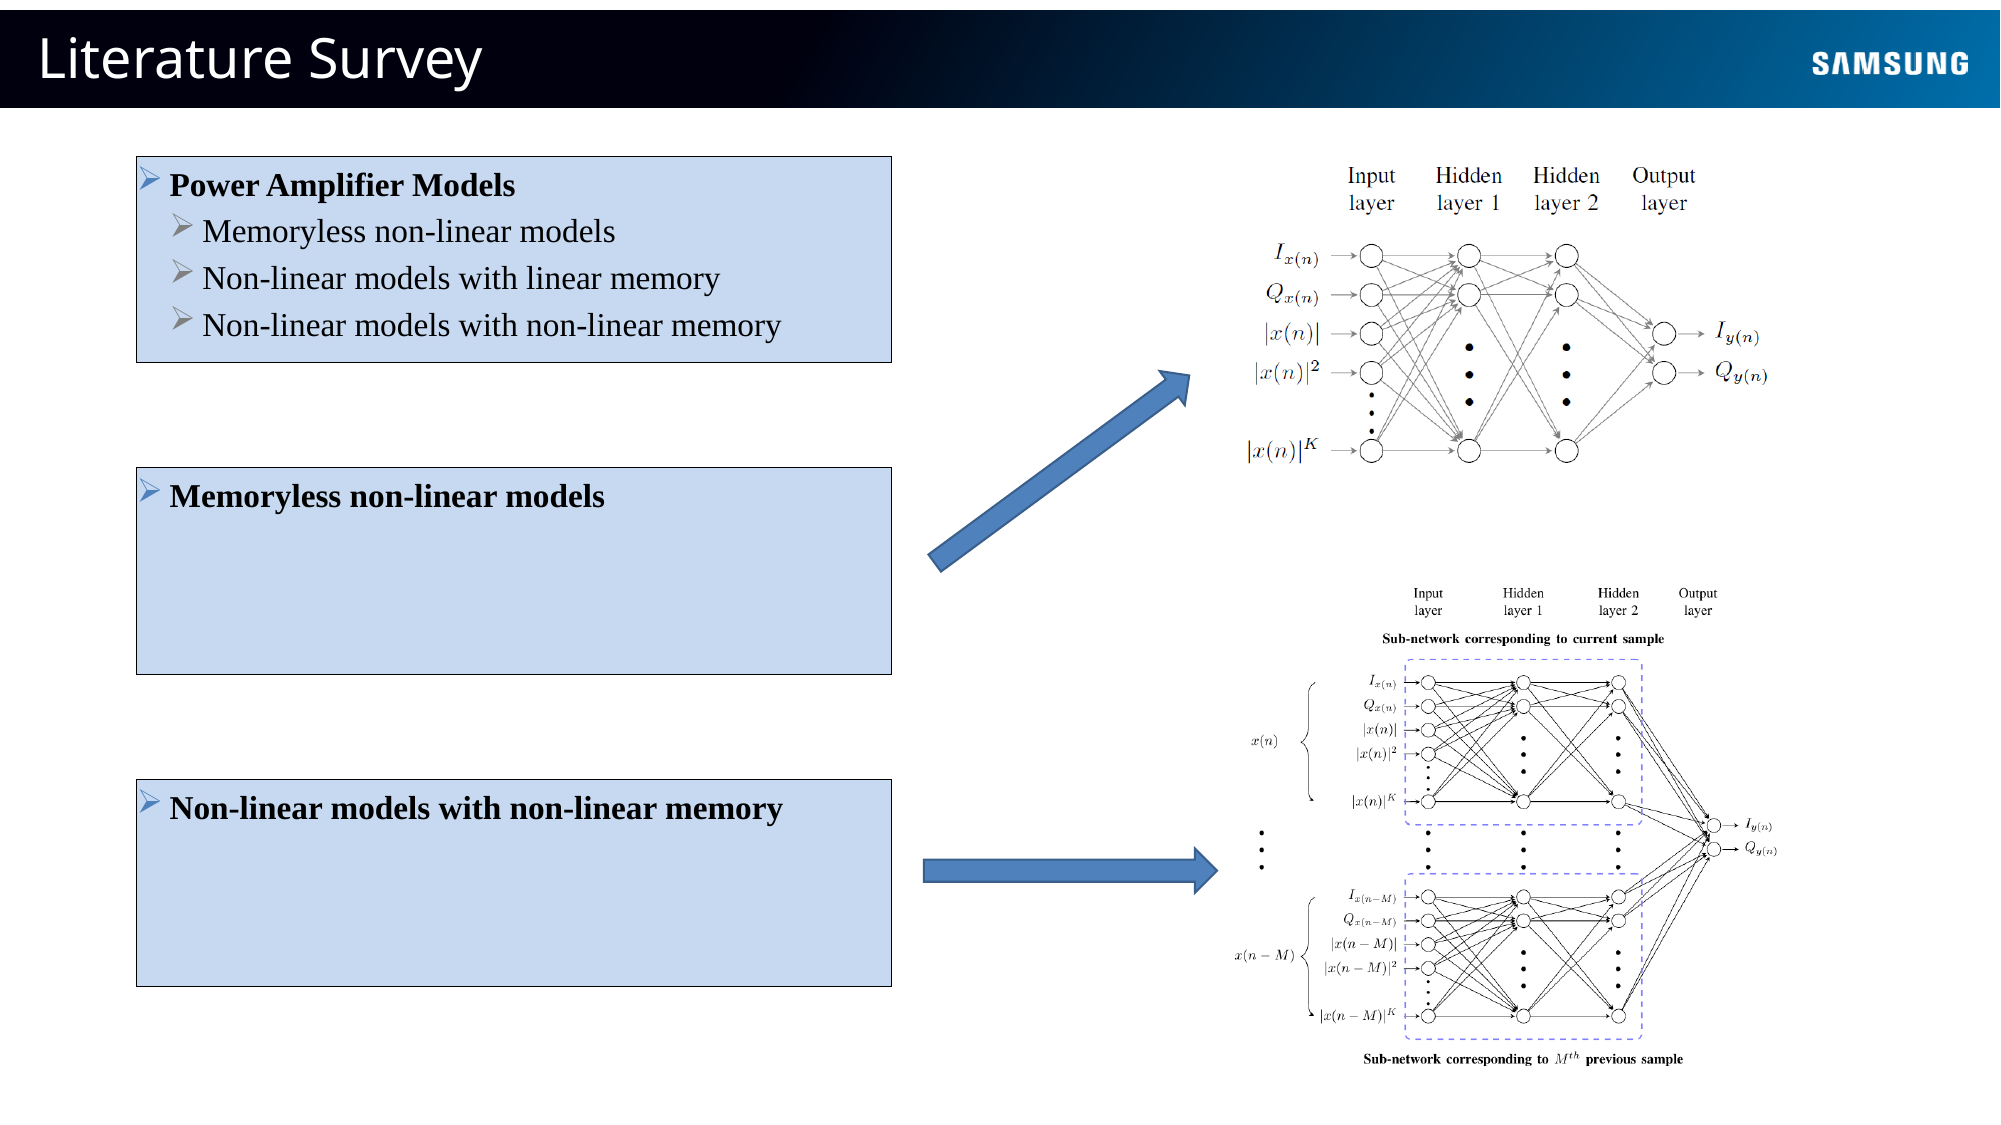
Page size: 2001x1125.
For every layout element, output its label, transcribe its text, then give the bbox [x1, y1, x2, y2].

text_box Literature Survey [22, 18, 1813, 102]
text_box [927, 369, 1191, 573]
text_box Power Amplifier Models Memoryless non-linear models Non-linear models with linear memory Non-linear models with non-linear memory [136, 156, 892, 363]
text_box [922, 846, 1219, 896]
picture [1238, 152, 1780, 476]
picture [1227, 573, 1791, 1073]
